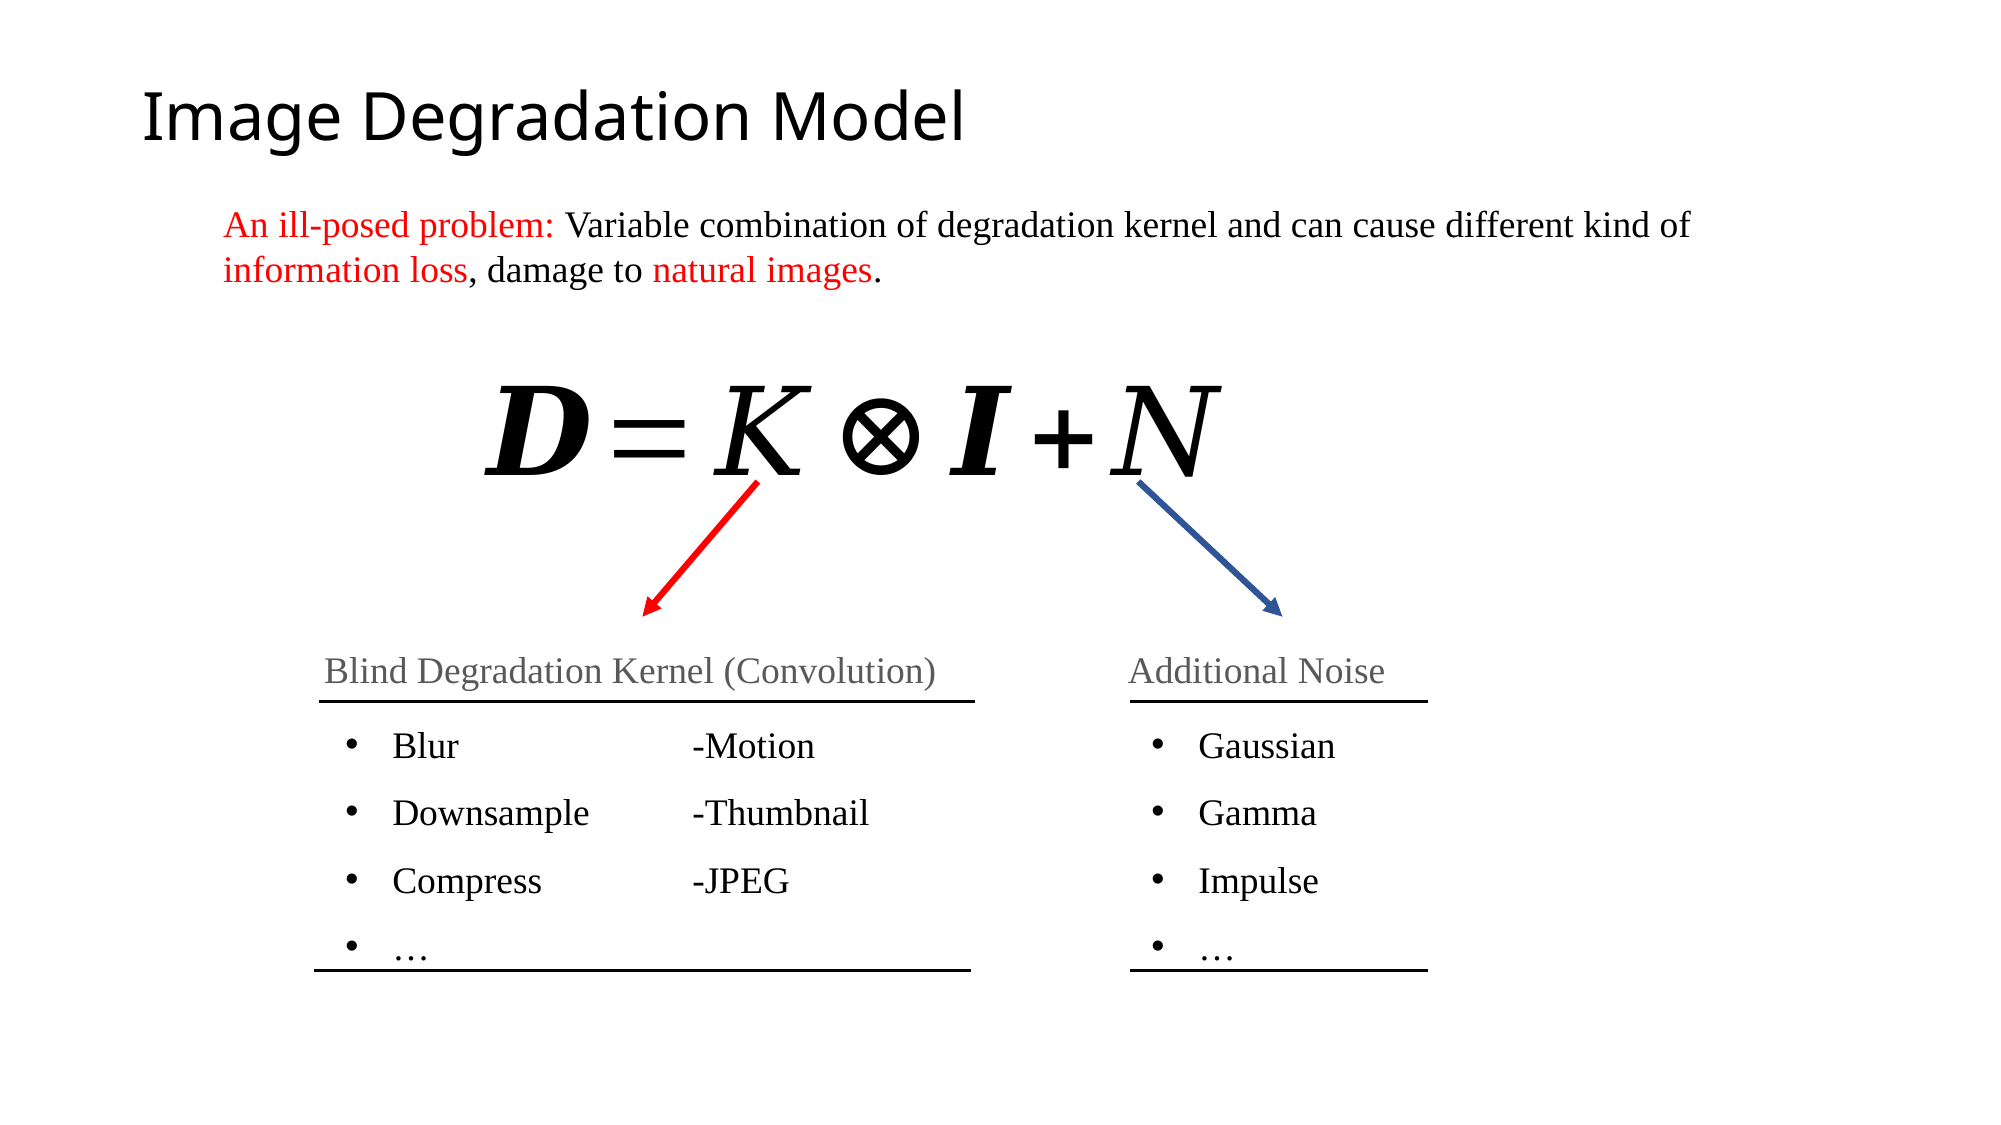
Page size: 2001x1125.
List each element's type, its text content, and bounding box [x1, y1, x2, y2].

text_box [1138, 481, 1283, 617]
text_box Blind Degradation Kernel (Convolution) [309, 616, 976, 699]
text_box Gaussian Gamma Impulse … [1136, 971, 1429, 976]
text_box Gaussian Gamma Impulse … [1136, 690, 1429, 701]
text_box Image Degradation Model [127, 66, 1801, 162]
text_box Gaussian Gamma Impulse … [1136, 702, 1429, 970]
text_box Blur -Motion Downsample -Thumbnail Compress -JPEG … [330, 690, 976, 701]
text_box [642, 481, 758, 617]
text_box Blur -Motion Downsample -Thumbnail Compress -JPEG … [330, 702, 976, 976]
text_box An ill-posed problem: Variable combination of degradation kernel and can cause different kind of information loss, damage to natural images. [208, 192, 1754, 297]
text_box Additional Noise [1113, 616, 1452, 699]
